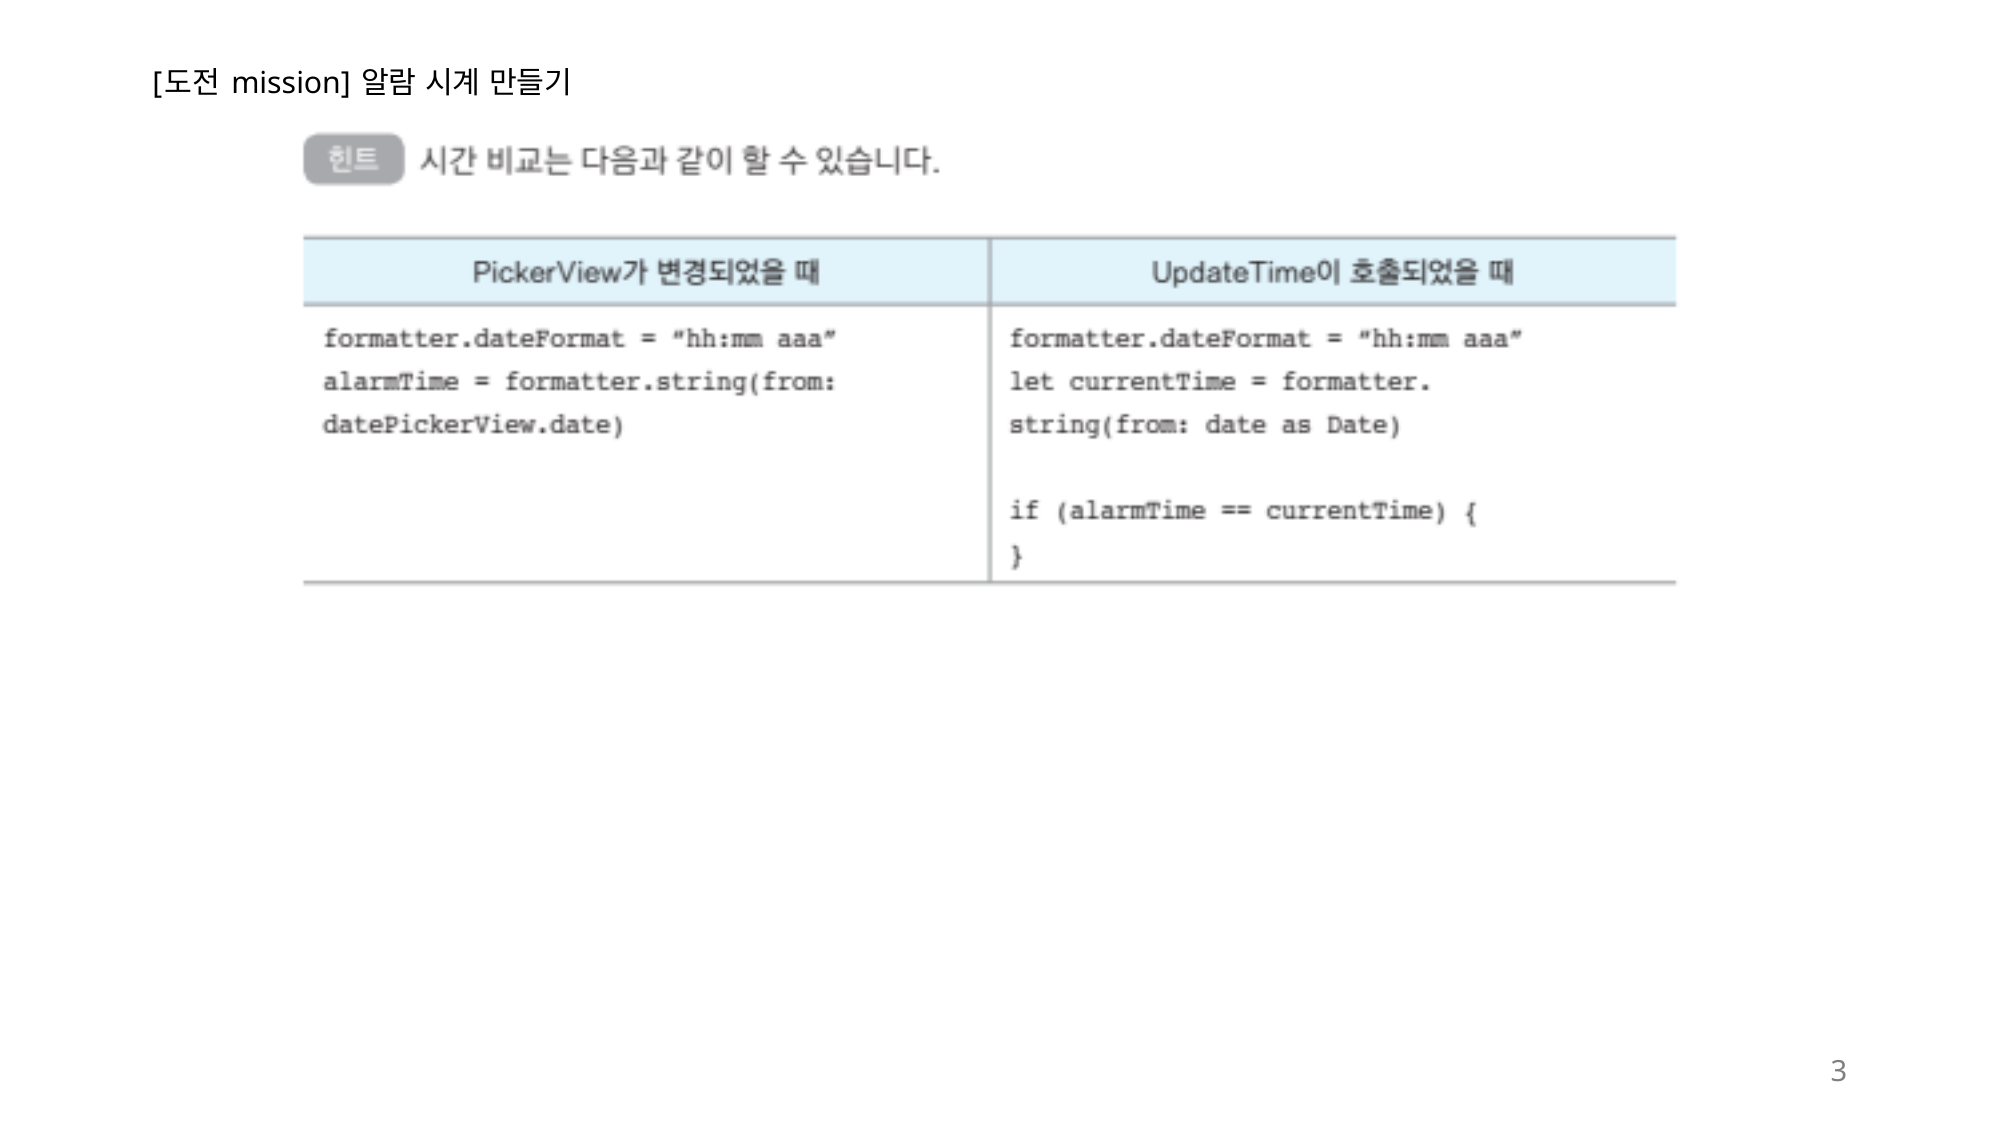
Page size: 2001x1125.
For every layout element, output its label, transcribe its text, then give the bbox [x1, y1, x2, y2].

title [도전 mission] 알람 시계 만들기 [137, 59, 1863, 108]
picture [291, 125, 1695, 598]
slide_number 3 [1412, 1042, 1863, 1103]
